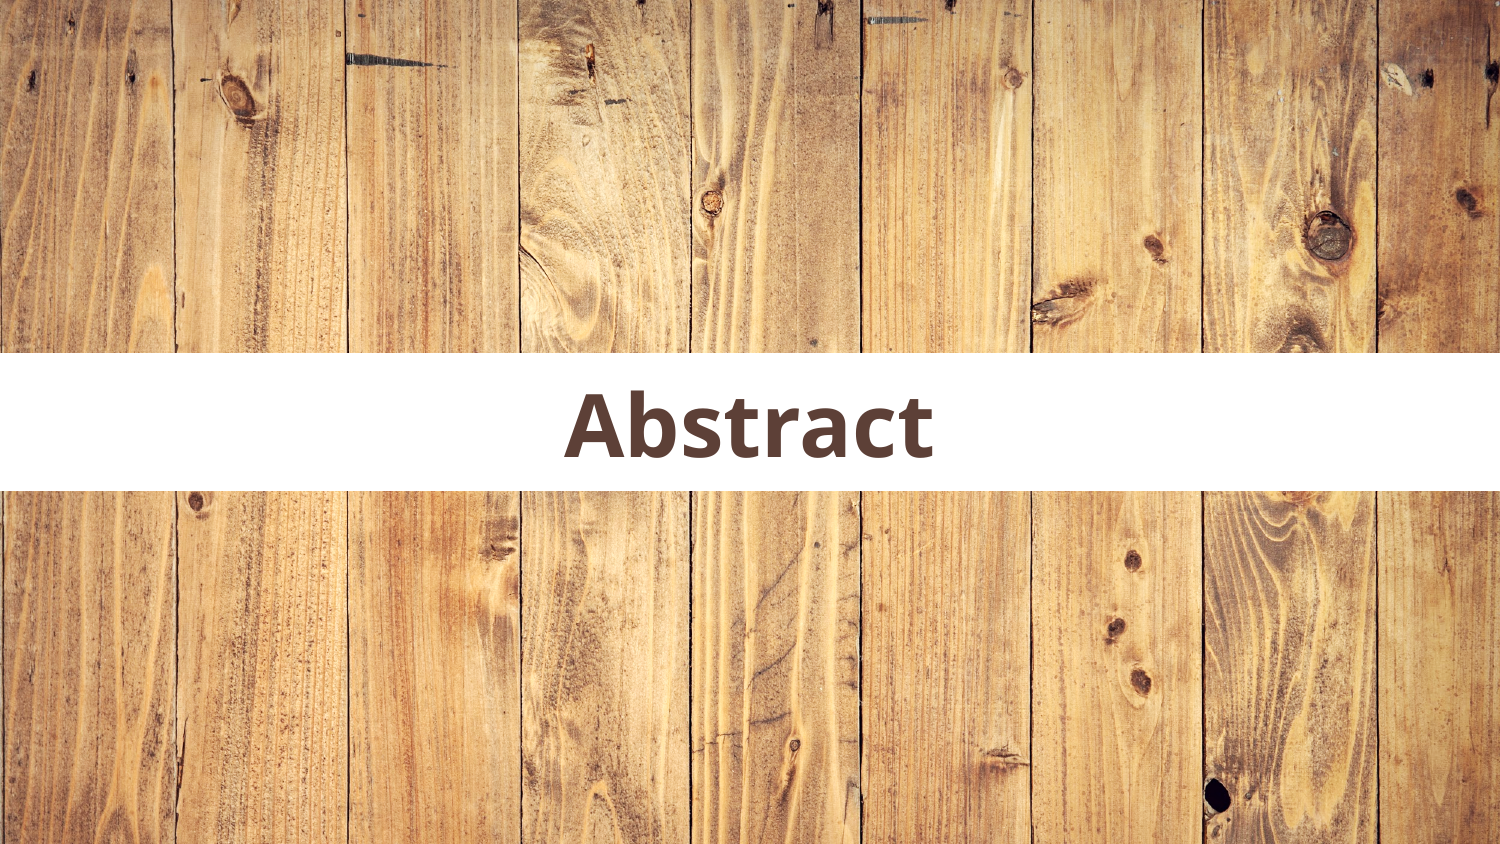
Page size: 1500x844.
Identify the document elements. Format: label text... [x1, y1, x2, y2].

picture [0, 0, 1500, 353]
title Abstract [0, 353, 1500, 490]
picture [0, 490, 1500, 844]
